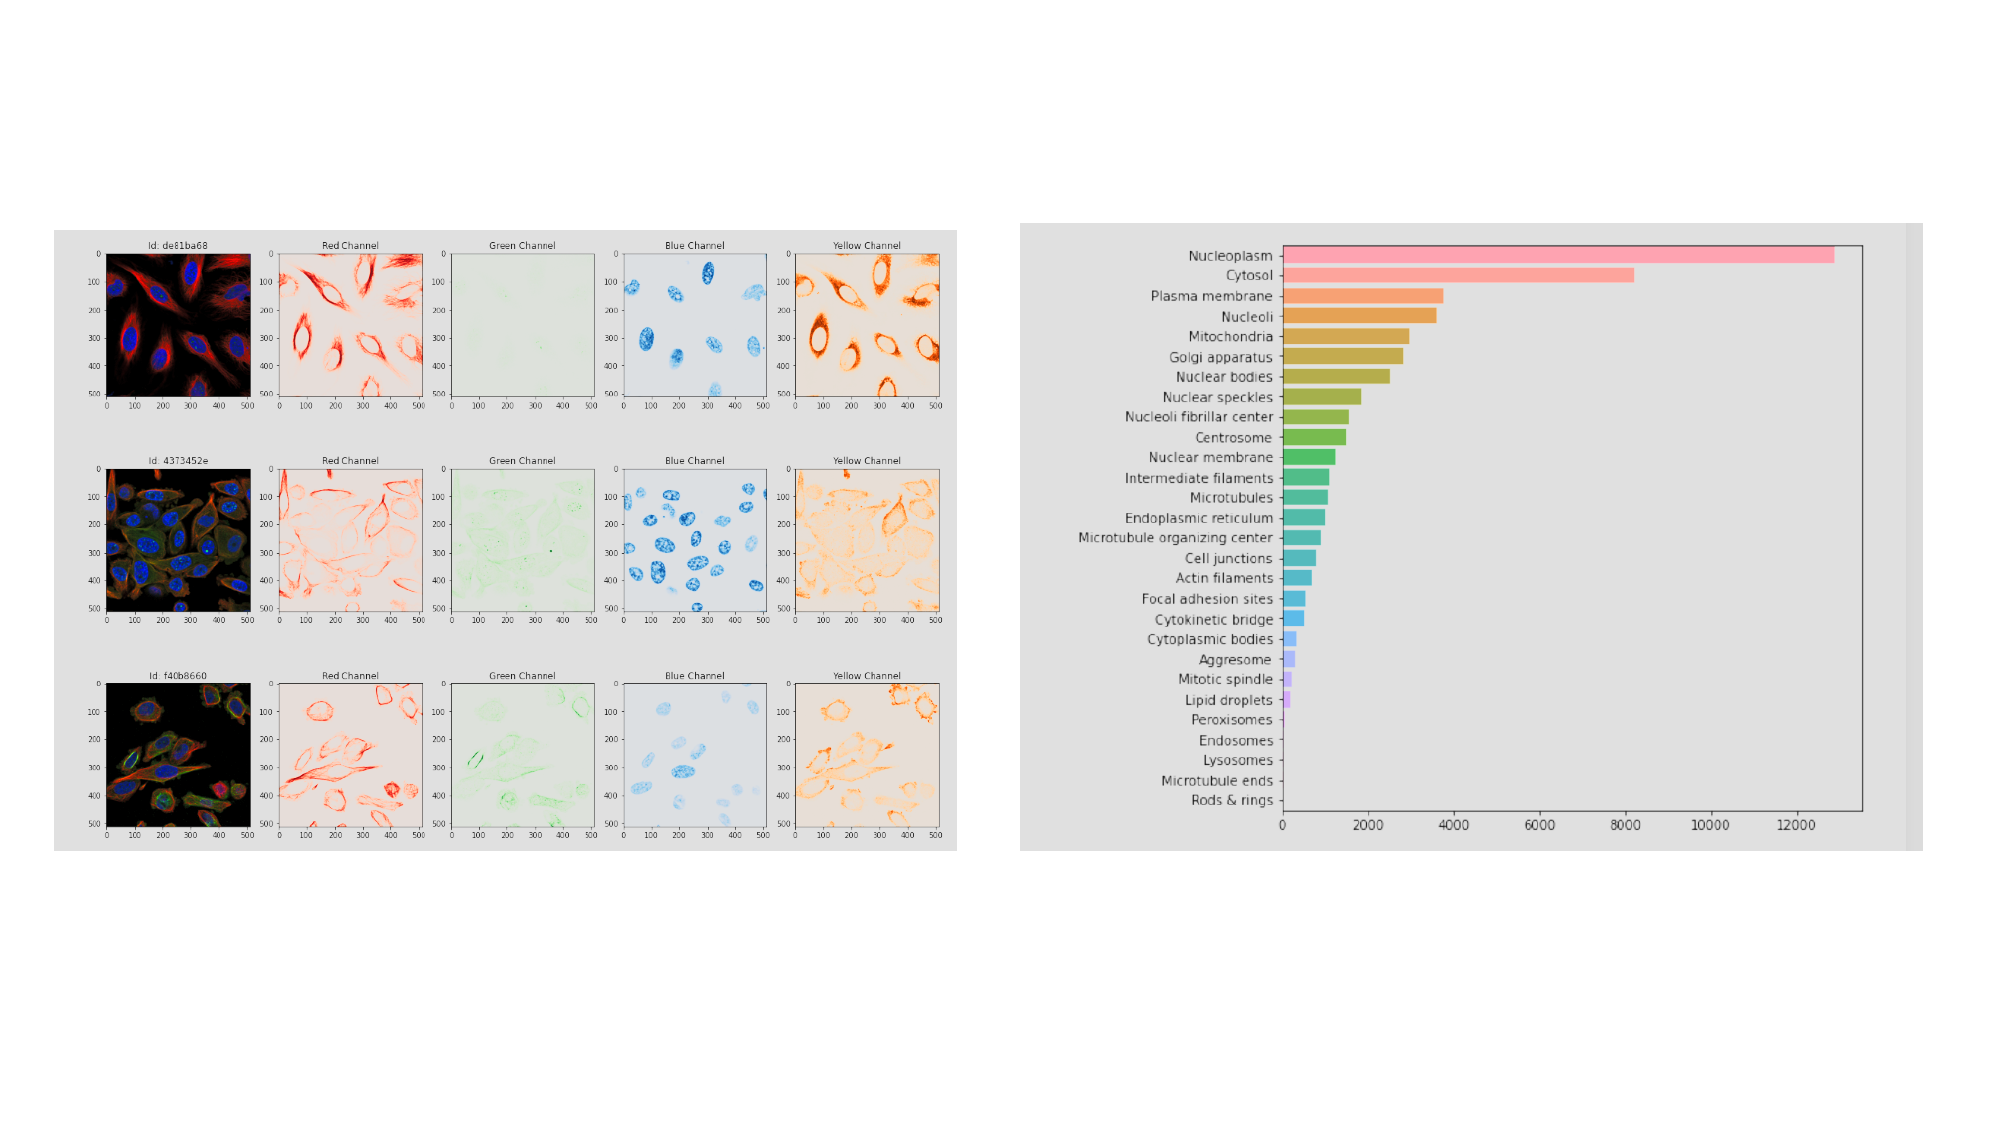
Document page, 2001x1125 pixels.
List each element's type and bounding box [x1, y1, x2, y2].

picture [1020, 223, 1923, 852]
picture [54, 230, 957, 852]
